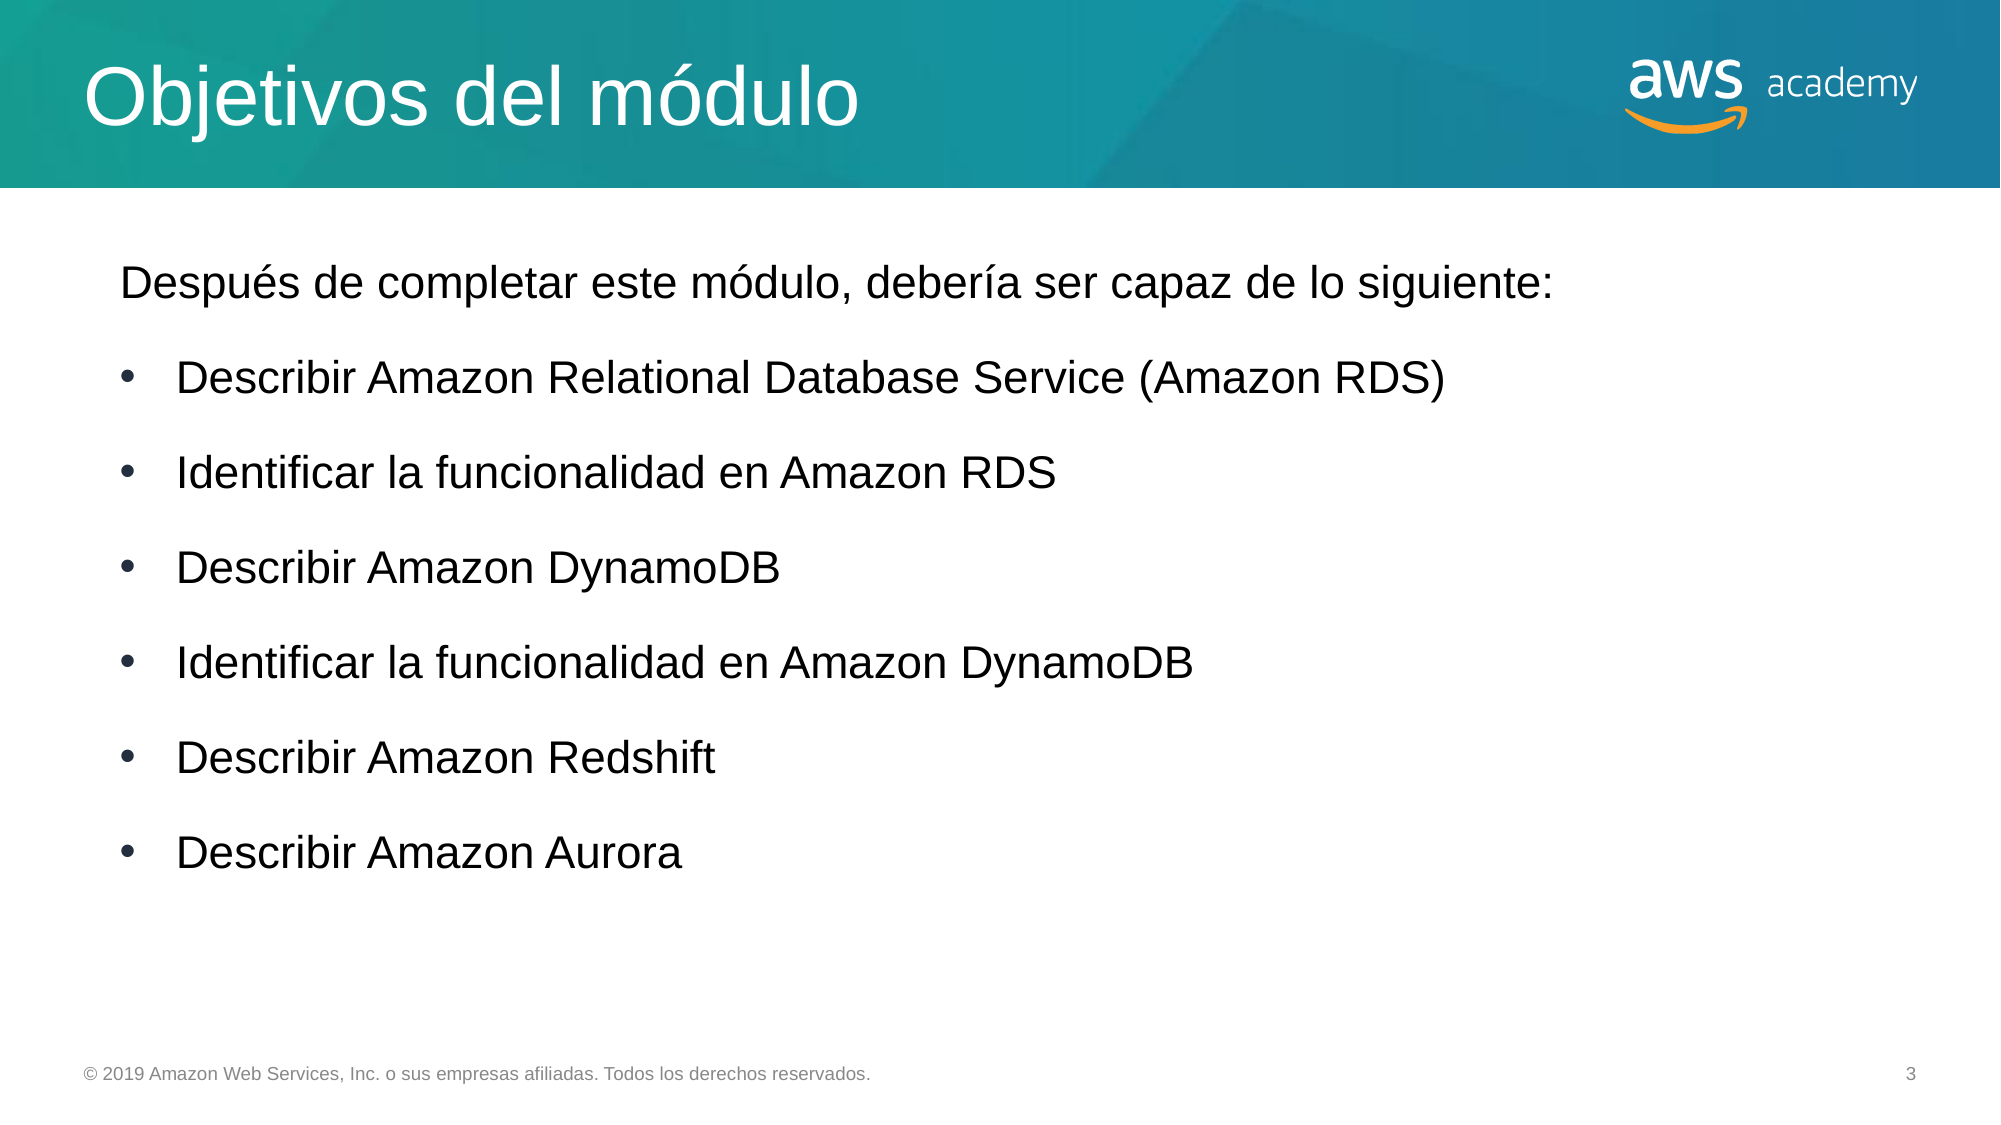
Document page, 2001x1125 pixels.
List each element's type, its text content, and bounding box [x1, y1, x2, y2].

slide_number ‹#› [1481, 1042, 1932, 1103]
list Después de completar este módulo, debería ser capaz de lo siguiente: Describir Amazon Relational Database Service (Amazon RDS) Identificar la funcionalidad en Amazon RDS Describir Amazon DynamoDB Identificar la funcionalidad en Amazon DynamoDB Describir Amazon Redshift Describir Amazon Aurora [68, 218, 1932, 981]
title Objetivos del módulo [68, 59, 1551, 138]
footer © 2019 Amazon Web Services, Inc. o sus empresas afiliadas. Todos los derechos reservados. [68, 1042, 964, 1103]
picture [0, 0, 2000, 188]
